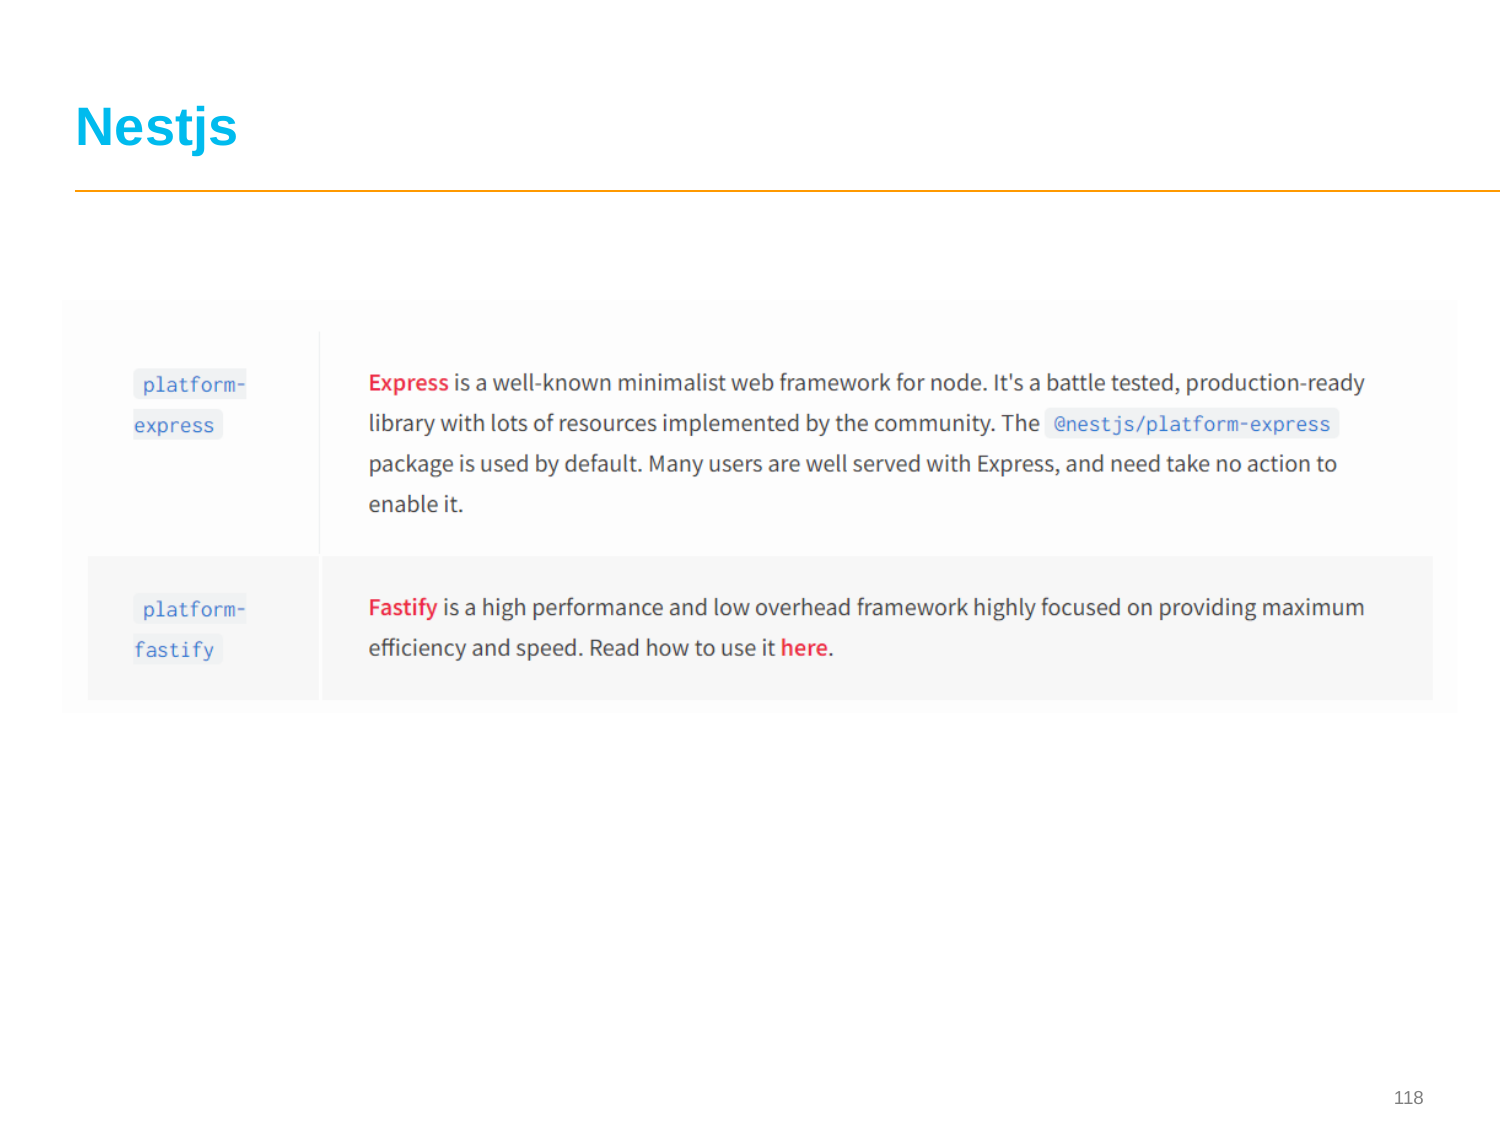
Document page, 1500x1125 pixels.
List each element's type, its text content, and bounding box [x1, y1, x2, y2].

picture [62, 299, 1458, 713]
title Nestjs [75, 27, 1422, 157]
